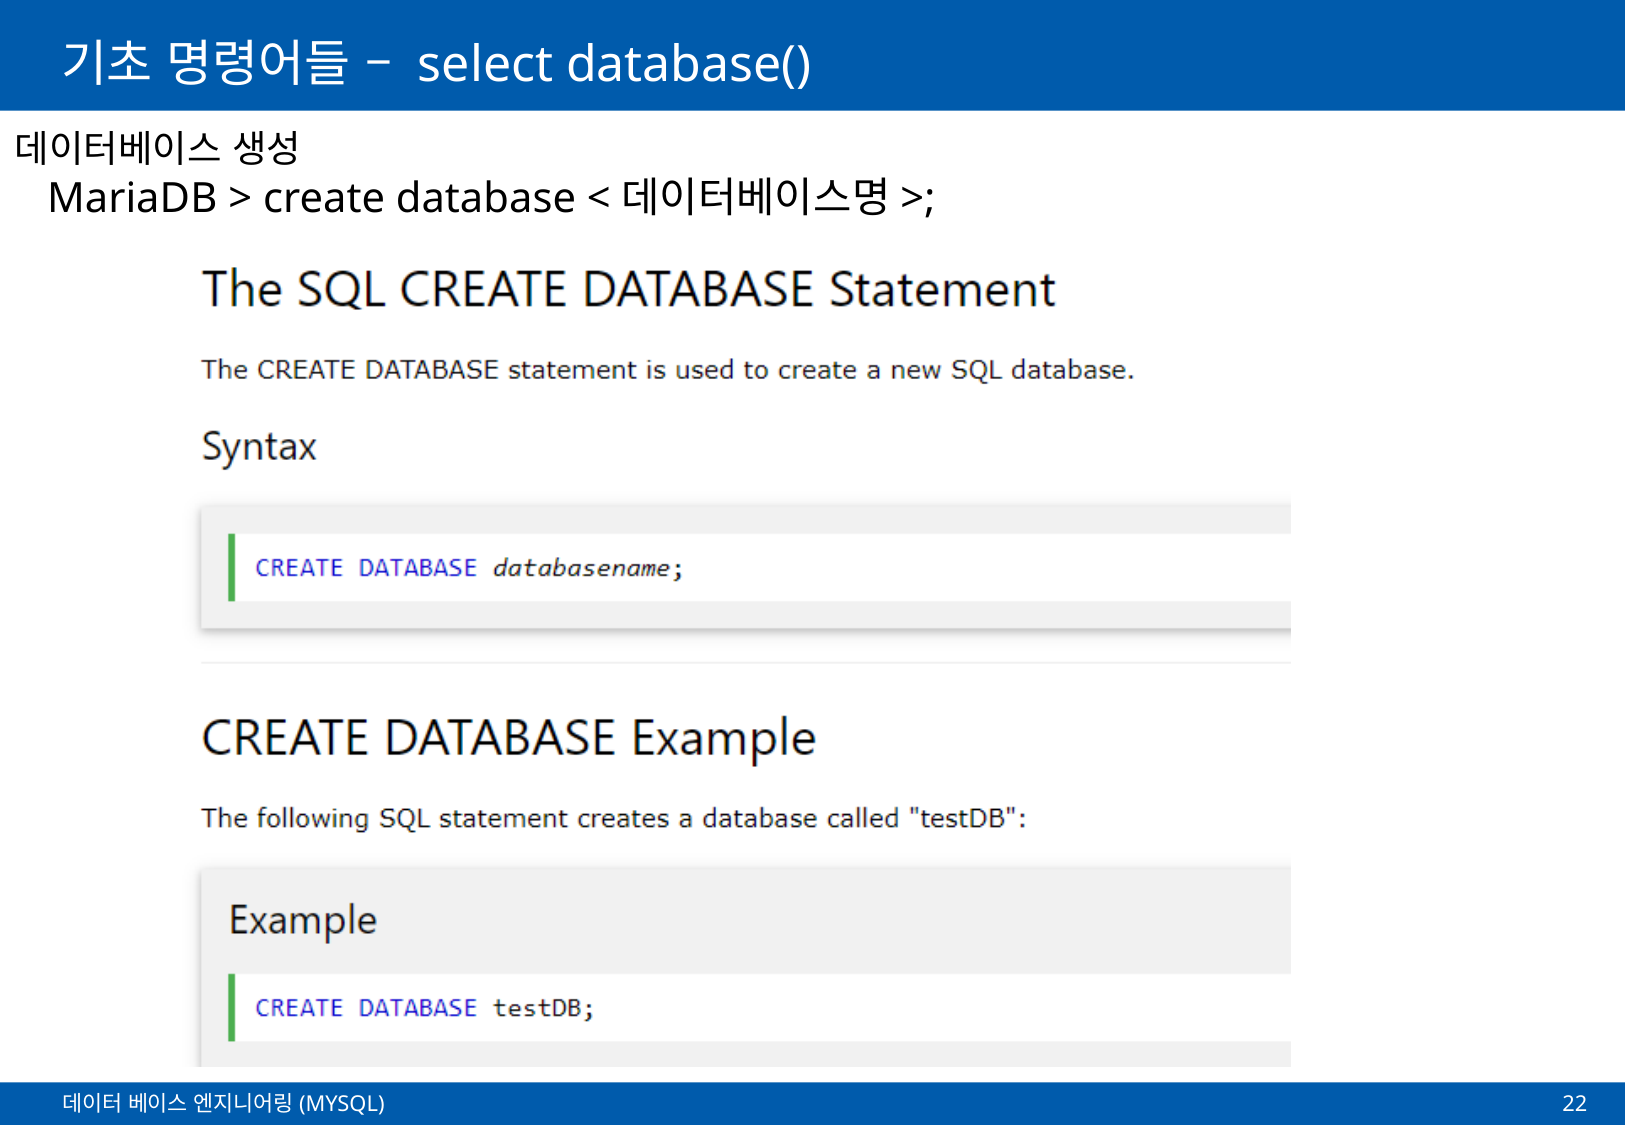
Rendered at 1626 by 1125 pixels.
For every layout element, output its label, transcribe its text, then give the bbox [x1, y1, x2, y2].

text_box 데이터베이스 생성 MariaDB > create database <데이터베이스명>; [0, 117, 1625, 1086]
title 기초 명령어들 – select database() [46, 37, 1581, 95]
slide_number 22 [1375, 1086, 1603, 1123]
picture [178, 234, 1291, 1067]
